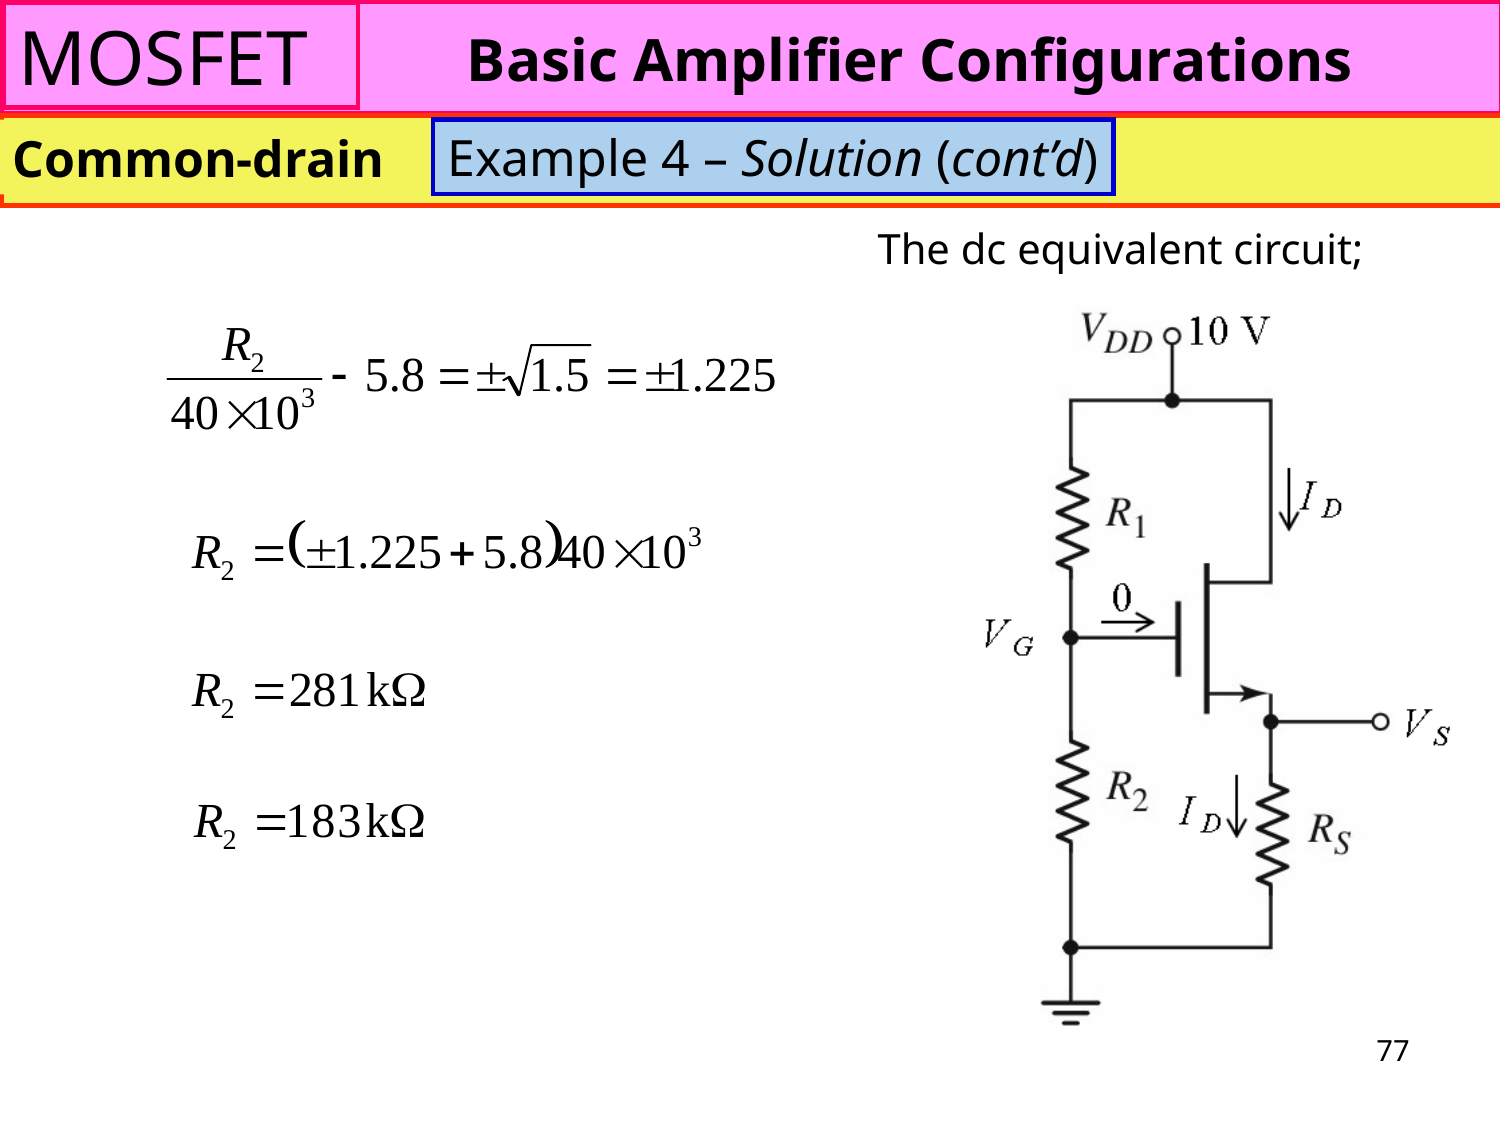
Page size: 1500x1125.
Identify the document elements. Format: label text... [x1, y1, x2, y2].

text_box Example 4 – Solution (cont’d) [432, 119, 1114, 194]
text_box MOSFET [3, 3, 358, 108]
text_box Basic Amplifier Configurations [452, 15, 1368, 101]
text_box [2, 115, 1500, 206]
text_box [182, 515, 712, 589]
text_box The dc equivalent circuit; [862, 215, 1379, 281]
text_box [1, 1, 1500, 114]
text_box Common-drain [0, 119, 400, 195]
picture [974, 302, 1462, 1031]
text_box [159, 314, 785, 441]
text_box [184, 788, 436, 859]
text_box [182, 656, 438, 727]
slide_number 77 [1074, 1038, 1426, 1103]
